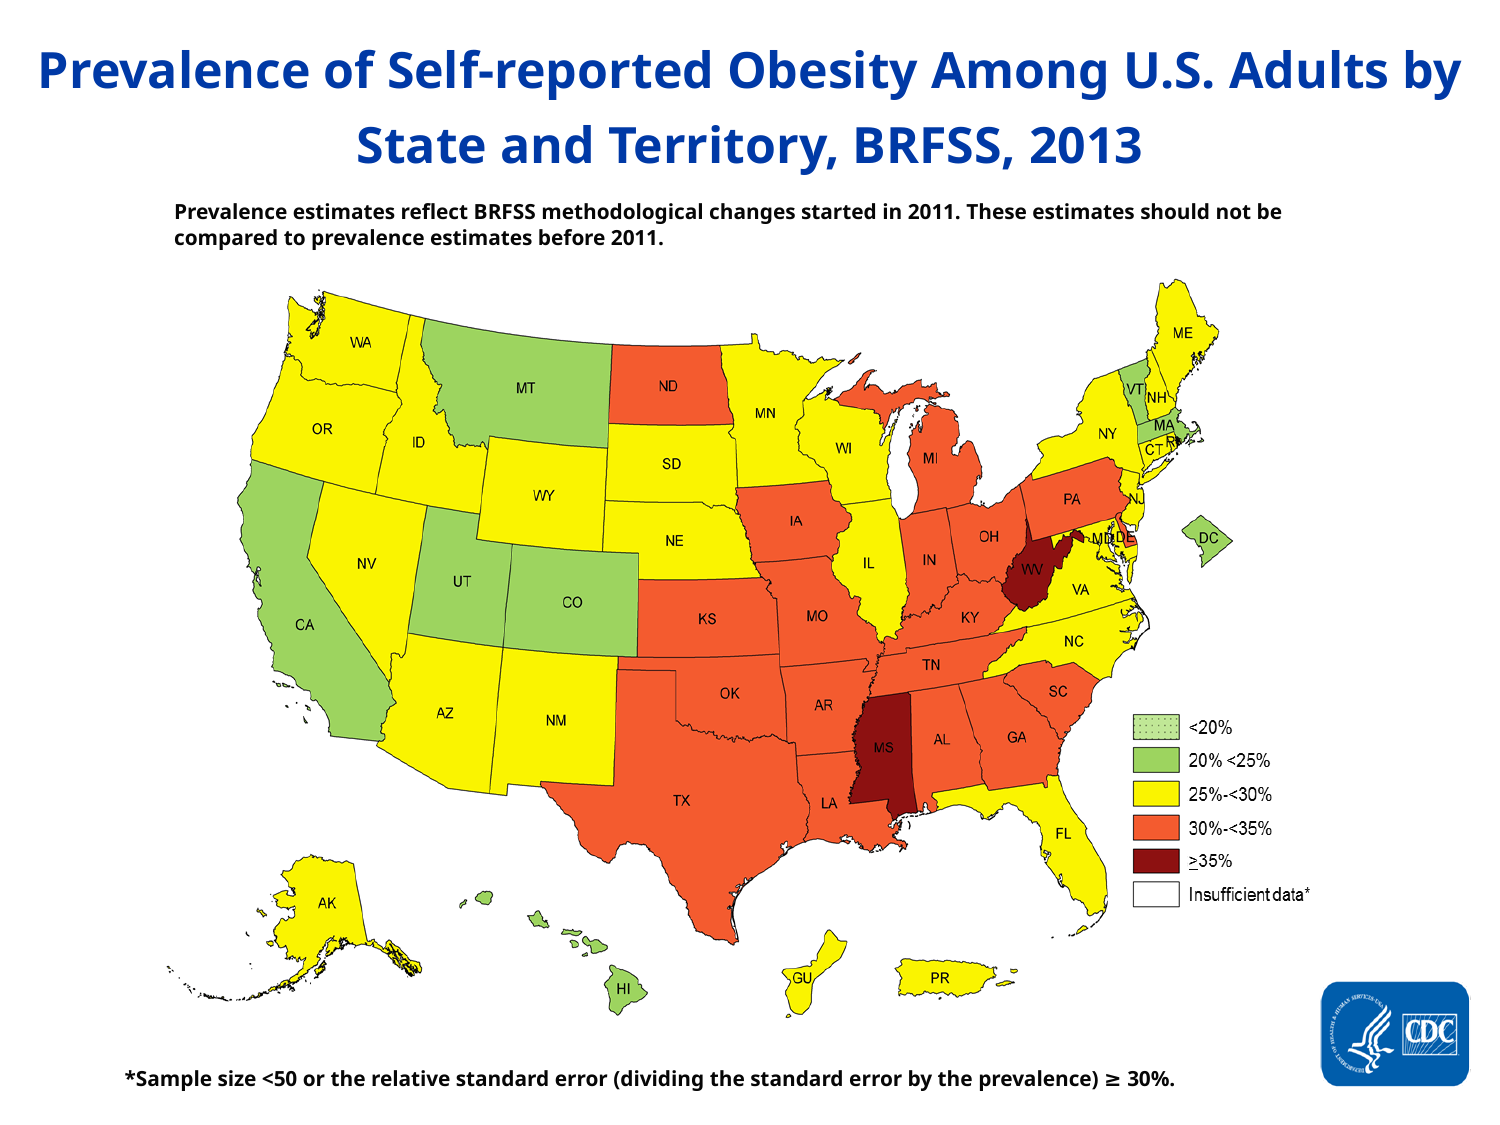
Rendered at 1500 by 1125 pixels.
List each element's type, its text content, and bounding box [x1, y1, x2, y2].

text_box *Sample size <50 or the relative standard error (dividing the standard error by the prevalence) ≥ 30%. [109, 1058, 1331, 1099]
text_box Prevalence estimates reflect BRFSS methodological changes started in 2011. These estimates should not be compared to prevalence estimates before 2011. [159, 191, 1341, 258]
picture [147, 271, 1471, 1090]
title Prevalence of Self-reported Obesity Among U.S. Adults by State and Territory, BRFSS, 2013 [0, 47, 1500, 182]
